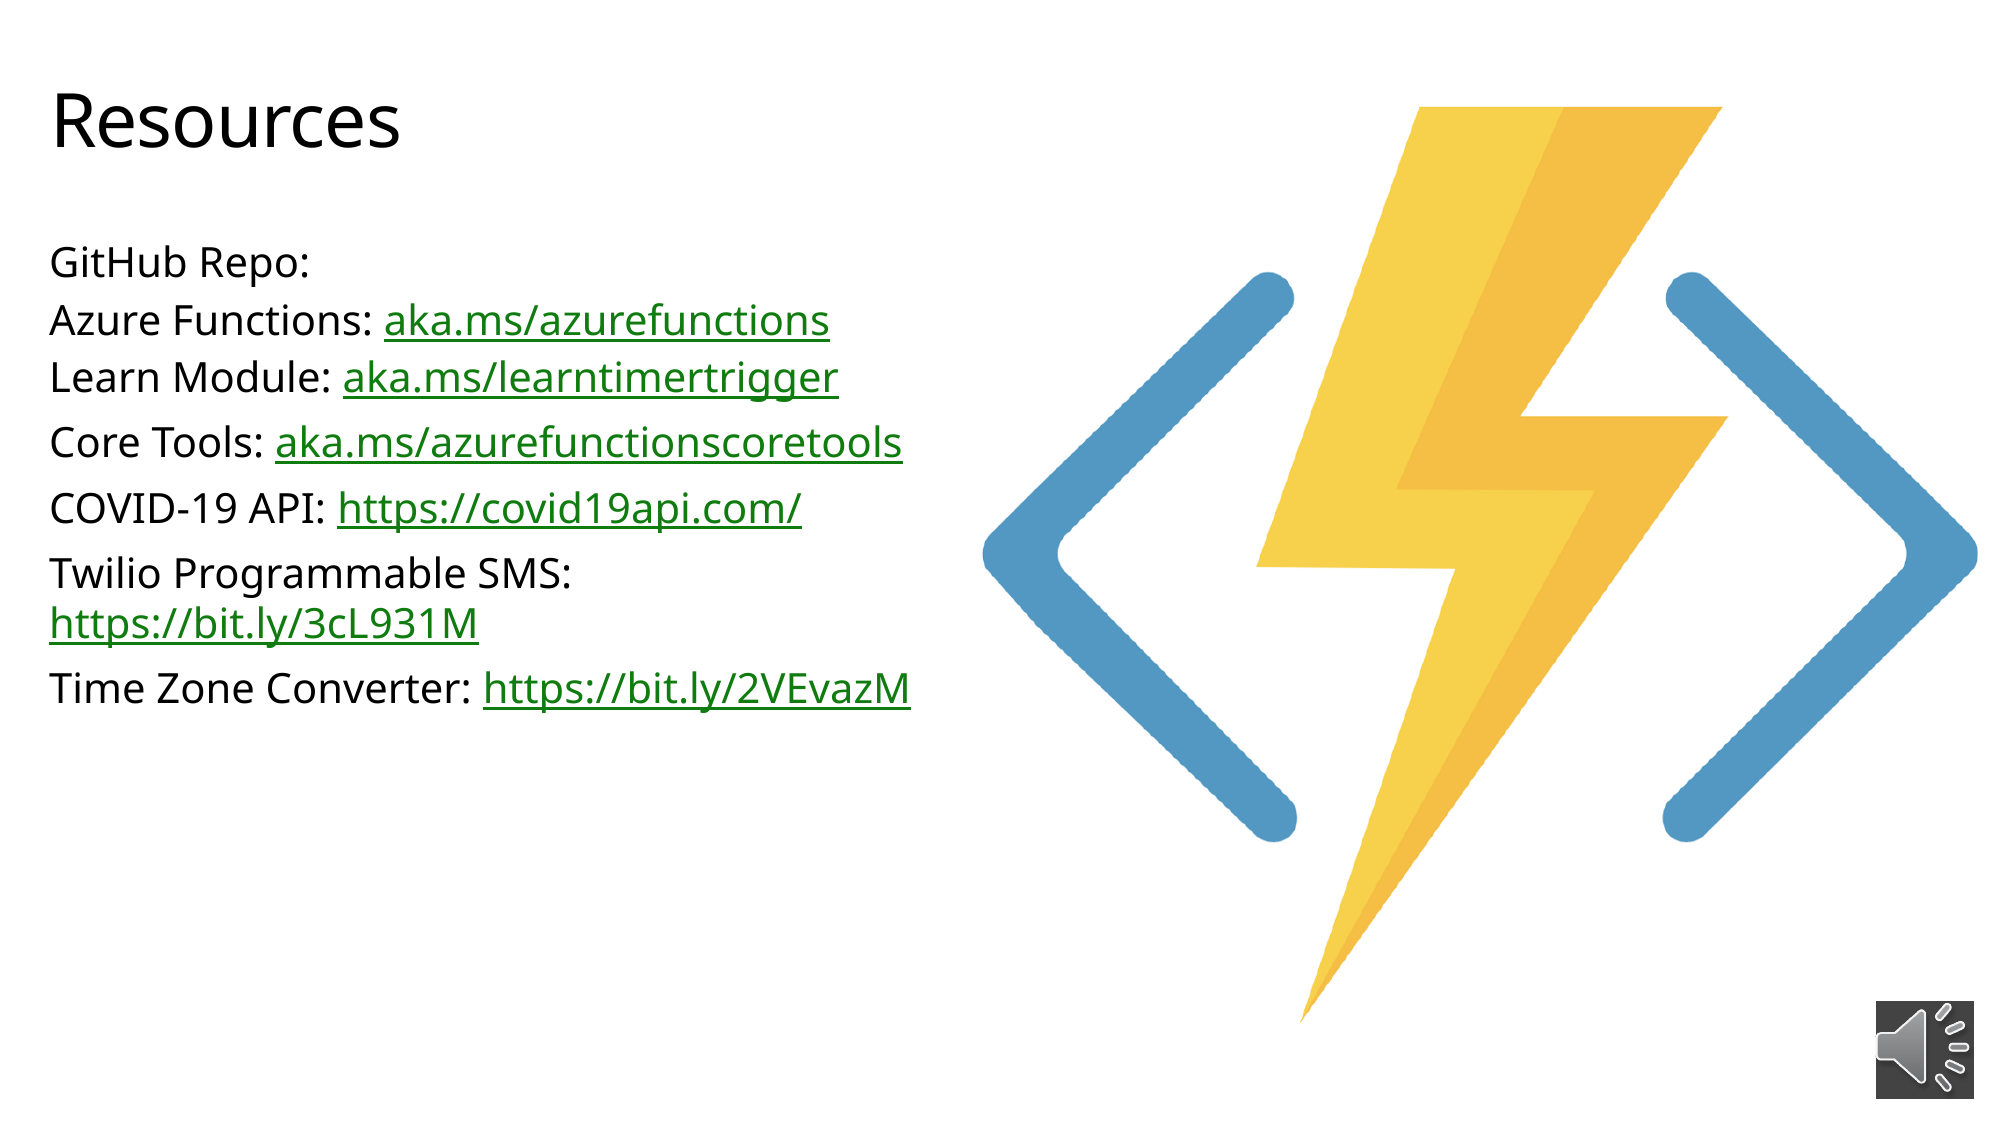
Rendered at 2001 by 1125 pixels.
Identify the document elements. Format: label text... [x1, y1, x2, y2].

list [963, 89, 2000, 1034]
picture [1874, 999, 1976, 1101]
list GitHub Repo: Azure Functions: aka.ms/azurefunctions Learn Module: aka.ms/learntimertrigger Core Tools: aka.ms/azurefunctionscoretools COVID-19 API: https://covid19api.com/ Twilio Programmable SMS: https://bit.ly/3cL931M Time Zone Converter: https://bit.ly/2VEvazM [49, 235, 963, 874]
title Resources [49, 72, 1858, 164]
